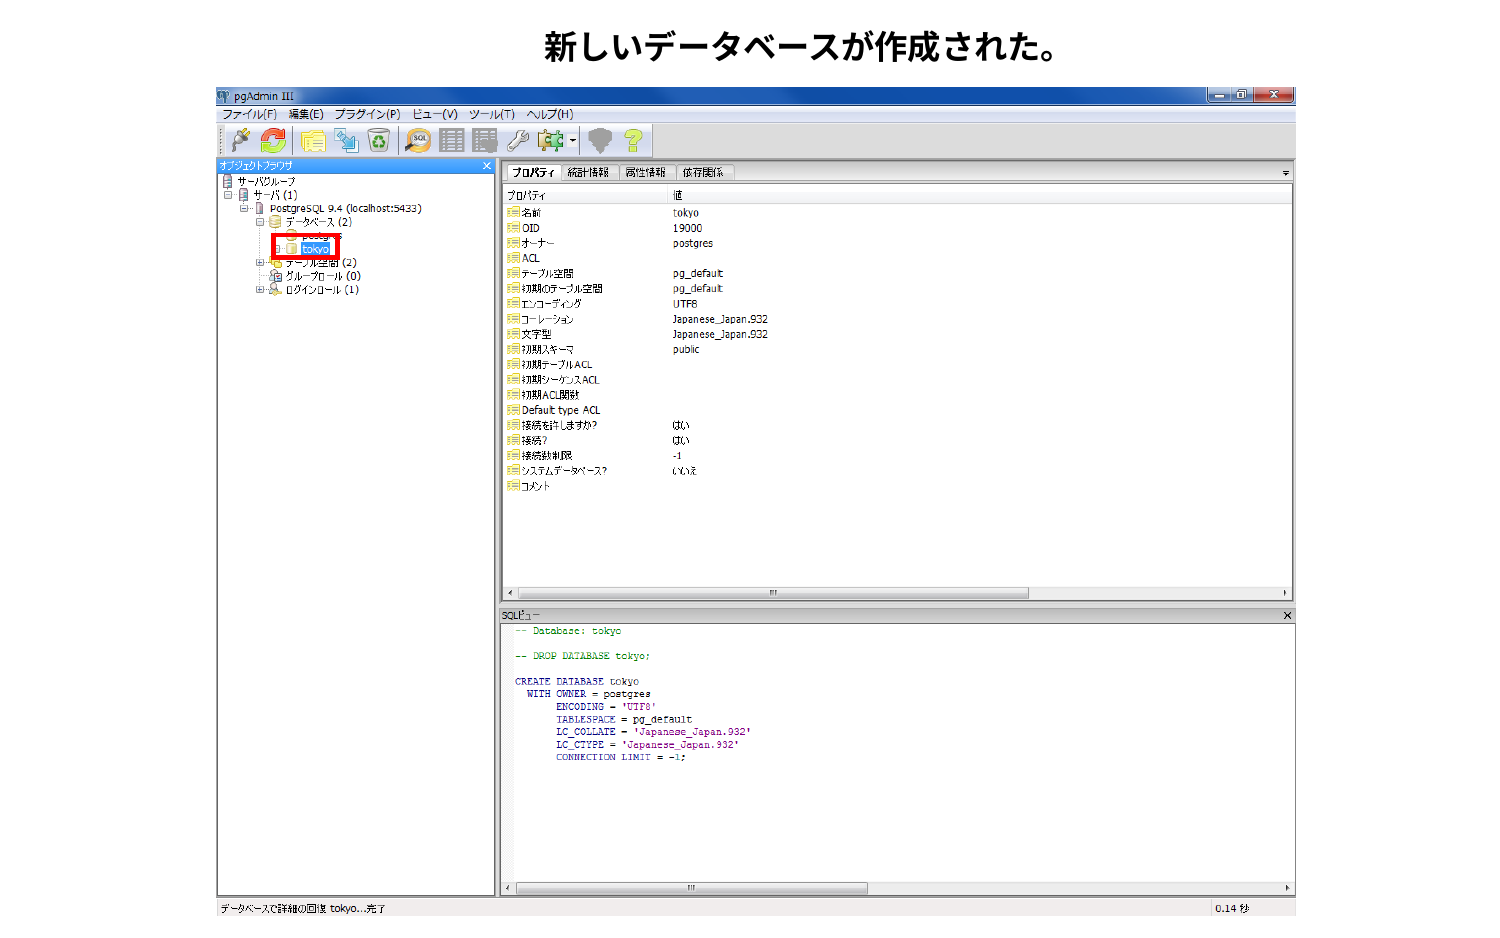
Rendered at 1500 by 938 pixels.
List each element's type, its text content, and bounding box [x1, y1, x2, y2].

text_box 新しいデータベースが作成された。 [529, 19, 1090, 74]
picture [216, 87, 1296, 916]
